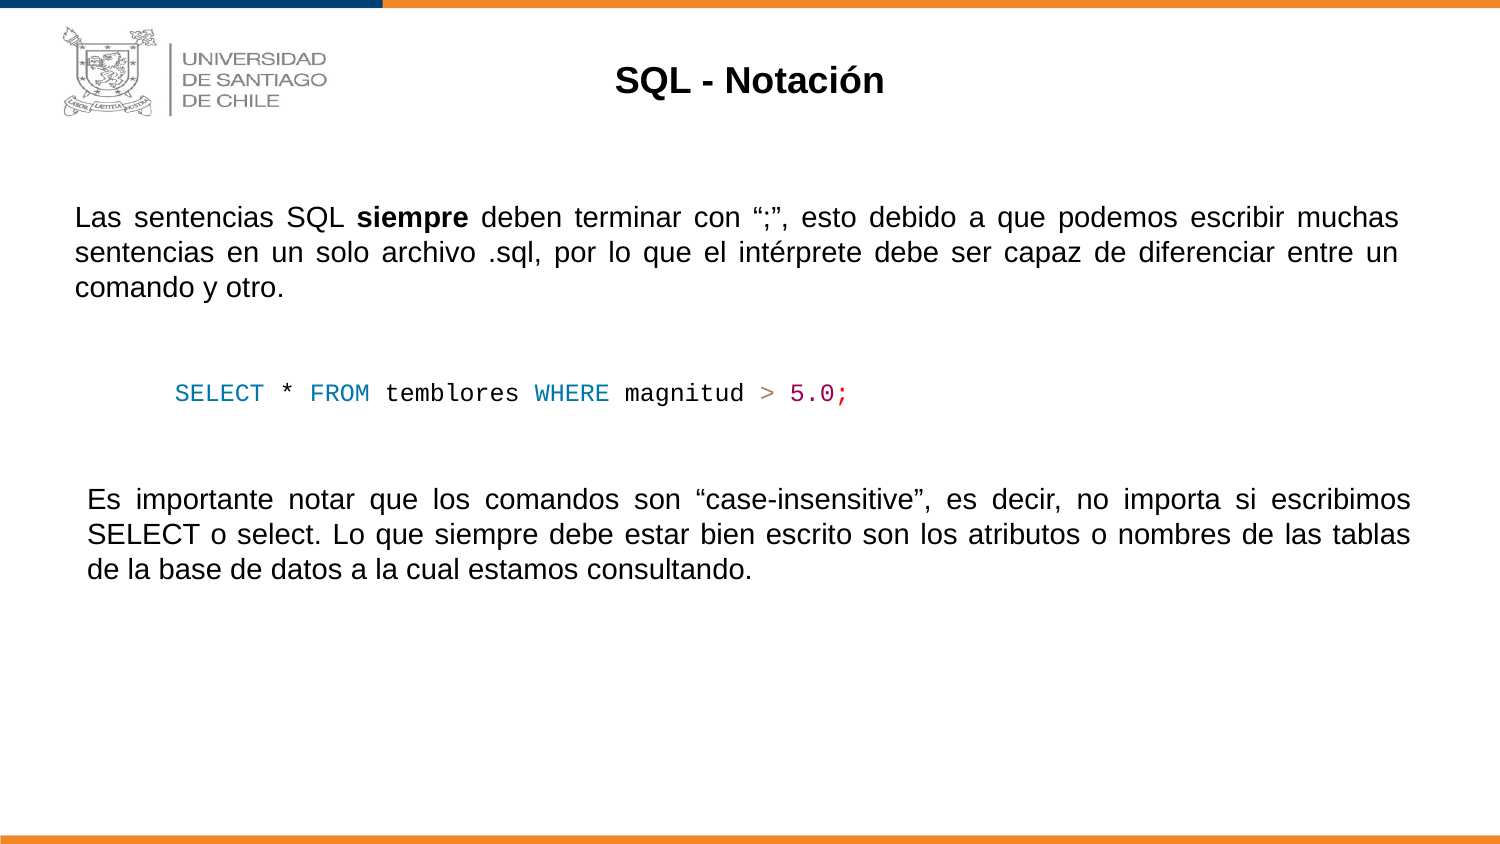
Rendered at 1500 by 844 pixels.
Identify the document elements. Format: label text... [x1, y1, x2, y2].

text_box SQL - Notación [412, 40, 1088, 116]
text_box Las sentencias SQL siempre deben terminar con “;”, esto debido a que podemos escribir muchas sentencias en un solo archivo .sql, por lo que el intérprete debe ser capaz de diferenciar entre un comando y otro. SELECT * FROM temblores WHERE magnitud > 5.0; [59, 183, 1416, 434]
text_box Es importante notar que los comandos son “case-insensitive”, es decir, no importa si escribimos SELECT o select. Lo que siempre debe estar bien escrito son los atributos o nombres de las tablas de la base de datos a la cual estamos consultando. [72, 465, 1428, 635]
picture [0, 0, 1500, 844]
